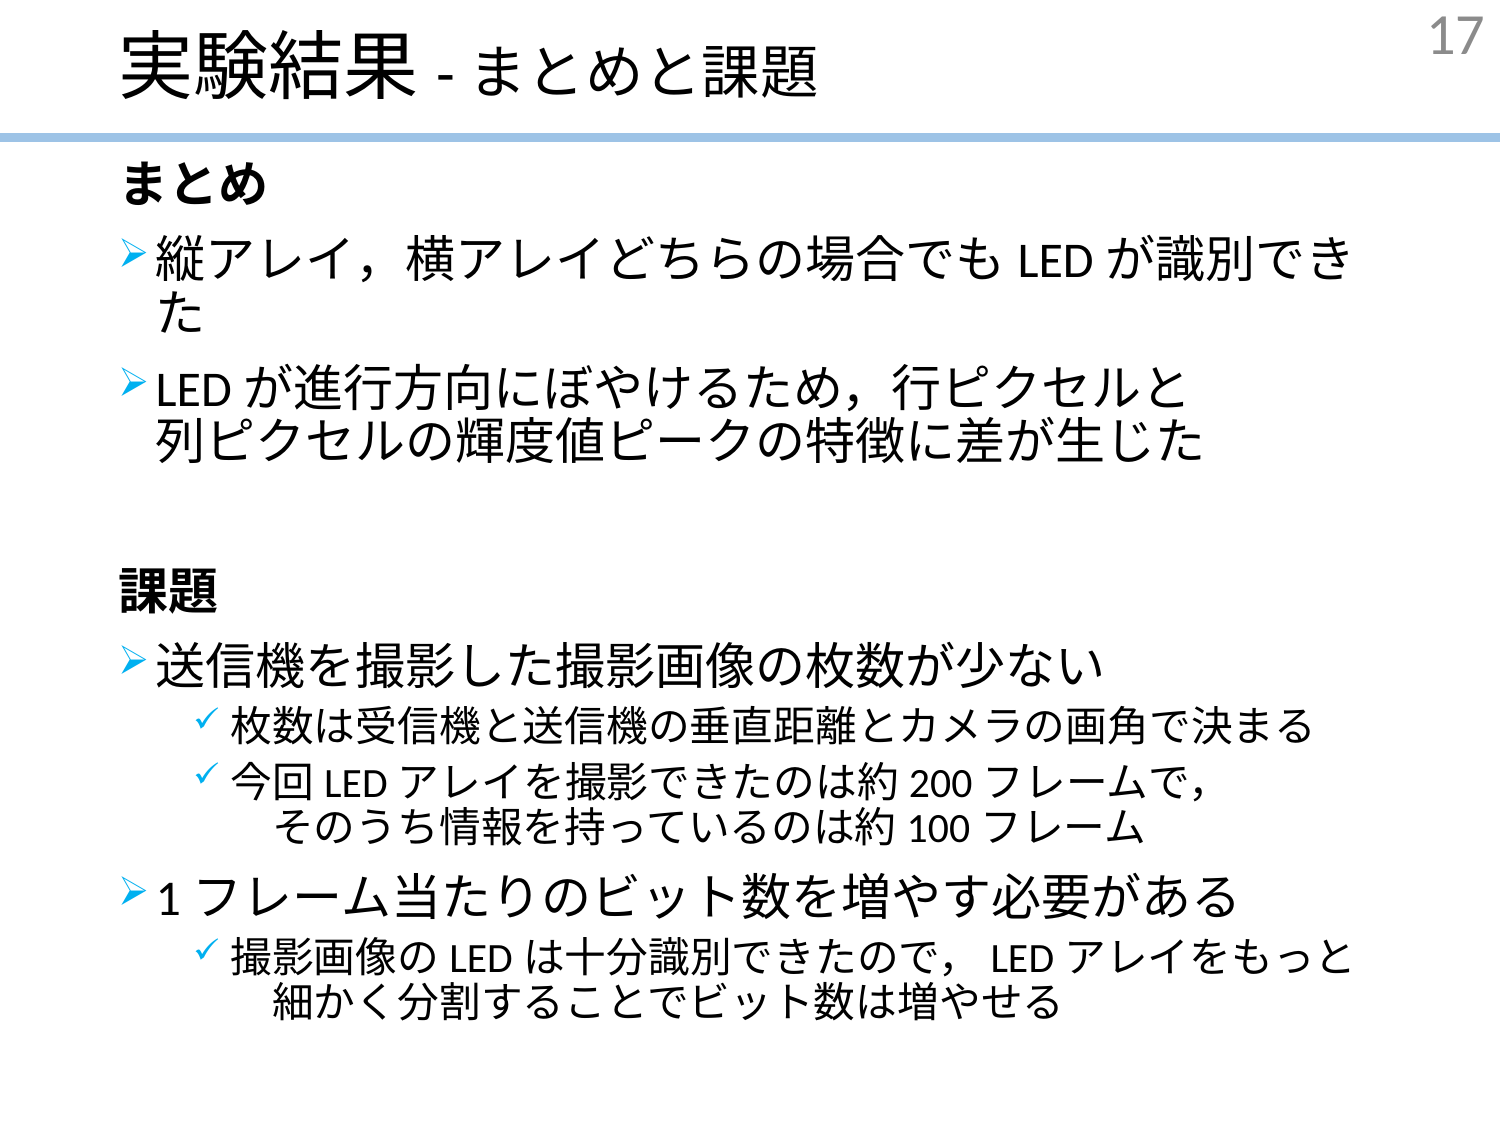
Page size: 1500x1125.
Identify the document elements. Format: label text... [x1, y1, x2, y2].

list まとめ 縦アレイ，横アレイどちらの場合でもLEDが識別できた LEDが進行方向にぼやけるため，行ピクセルと 列ピクセルの輝度値ピークの特徴に差が生じた 課題 送信機を撮影した撮影画像の枚数が少ない 枚数は受信機と送信機の垂直距離とカメラの画角で決まる 今回LEDアレイを撮影できたのは約200フレームで， そのうち情報を持っているのは約100フレーム 1フレーム当たりのビット数を増やす必要がある 撮影画像のLEDは十分識別できたので，LEDアレイをもっと 細かく分割することでビット数は増やせる [103, 151, 1417, 1085]
slide_number 17 [1162, 1, 1500, 62]
title 実験結果-まとめと課題 [103, 0, 1397, 138]
